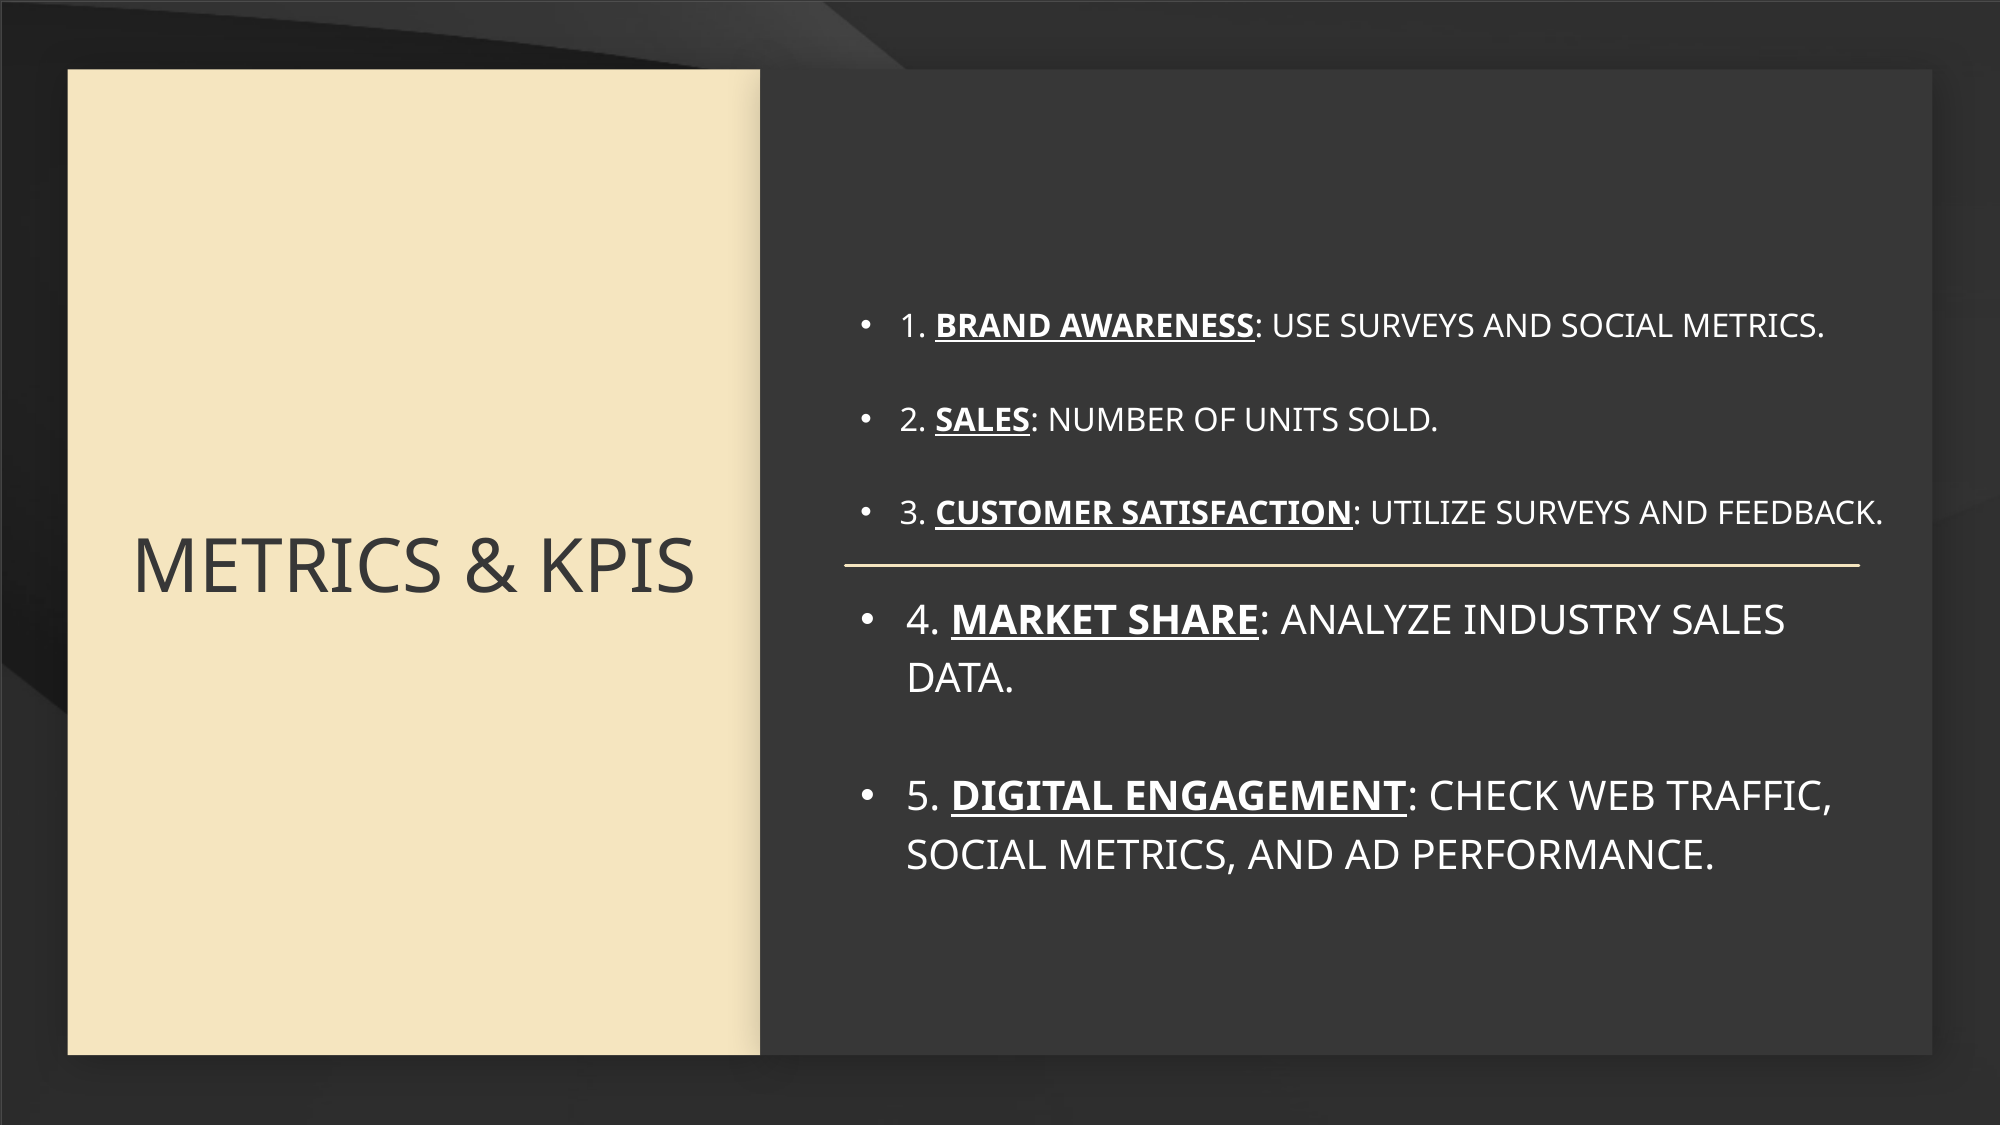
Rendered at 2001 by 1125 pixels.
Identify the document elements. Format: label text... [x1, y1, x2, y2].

list 4. Market Share: Analyze industry sales data. 5. Digital Engagement: Check web traffic, social metrics, and ad performance. [845, 576, 1859, 944]
list 1. Brand Awareness: Use surveys and social metrics. 2. Sales: Number of units sold. 3. Customer Satisfaction: Utilize surveys and feedback. [845, 289, 1913, 549]
title Metrics & KPIs [86, 151, 742, 974]
